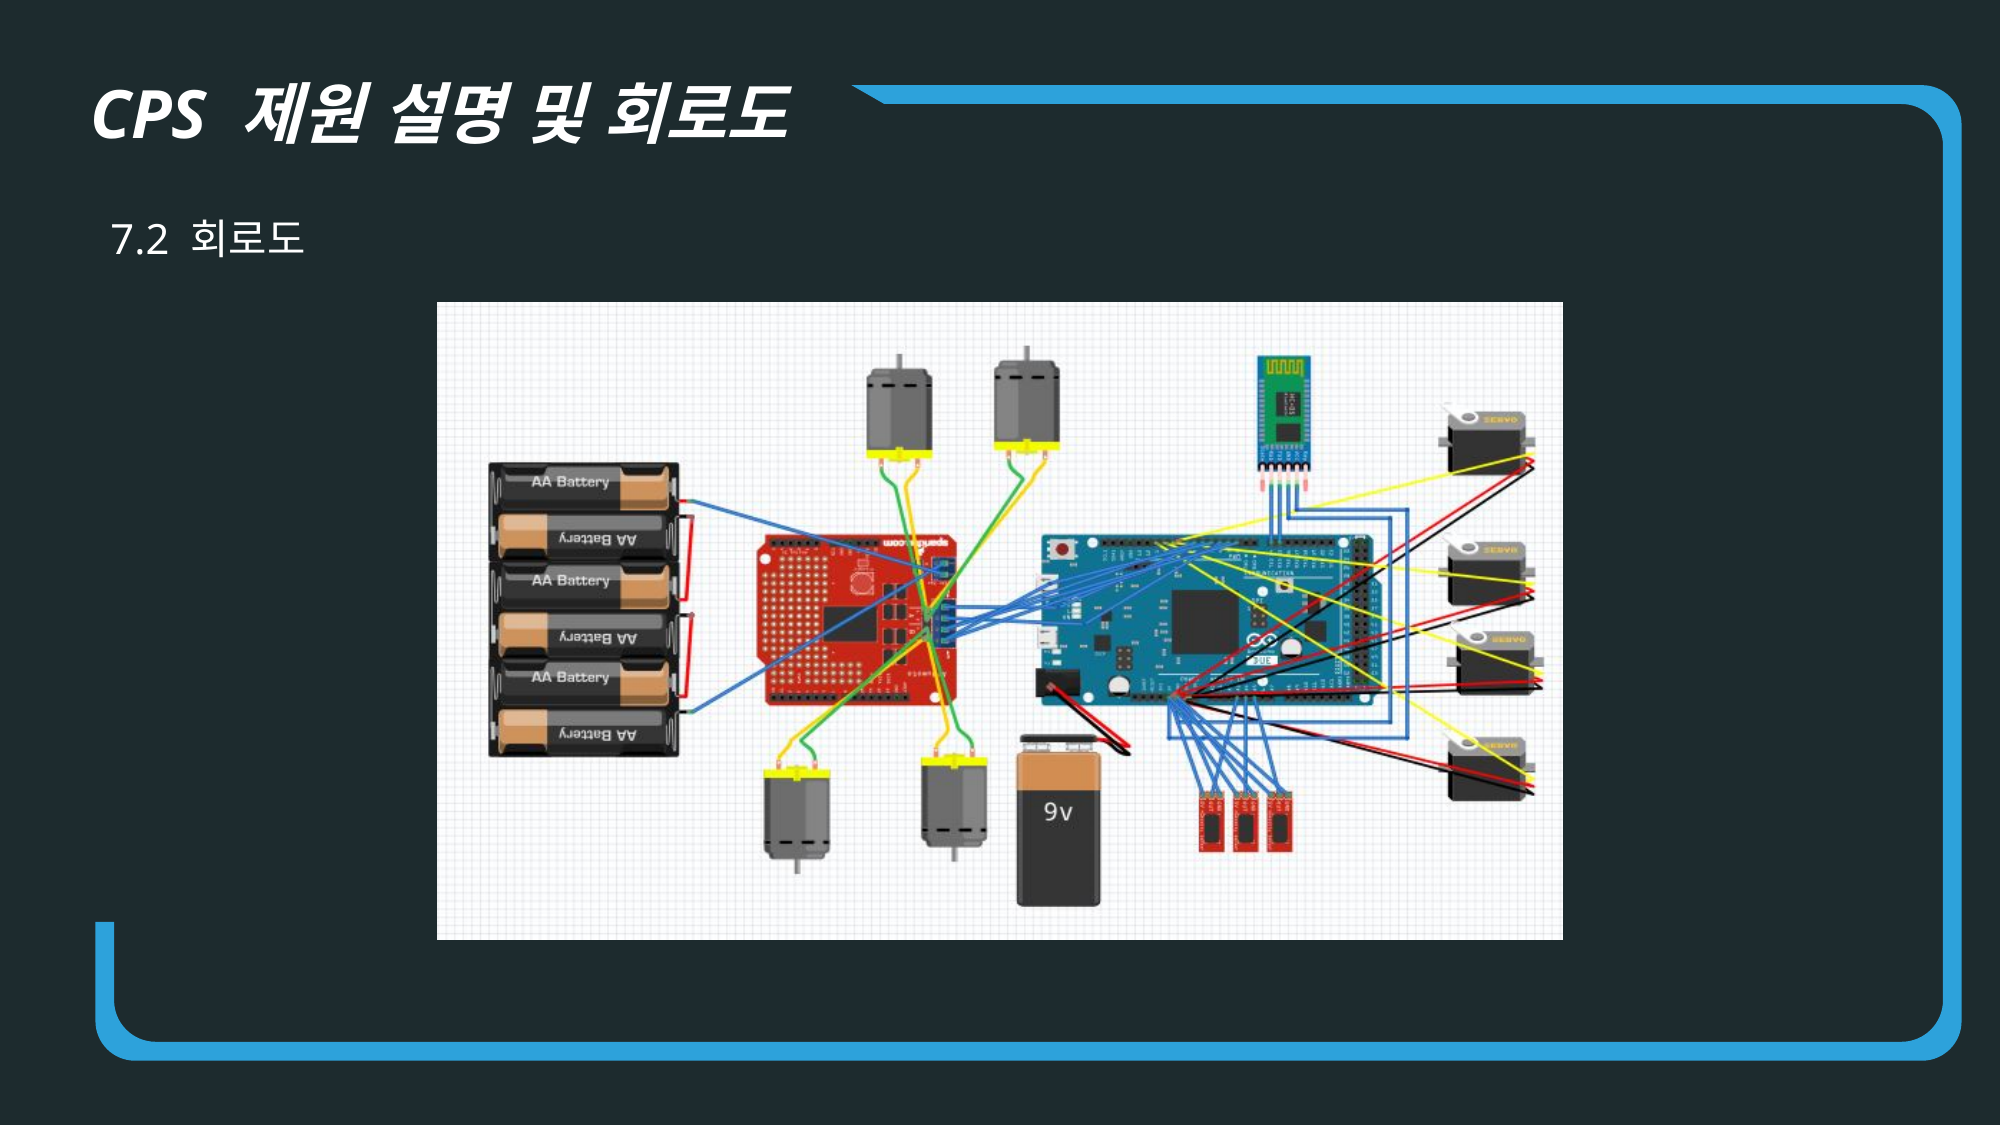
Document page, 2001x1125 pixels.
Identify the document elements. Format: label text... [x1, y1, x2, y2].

text_box CPS 제원 설명 및 회로도 [38, 24, 841, 160]
picture [437, 302, 1563, 940]
text_box 7.2 회로도 [95, 205, 741, 271]
text_box [94, 84, 1963, 1062]
